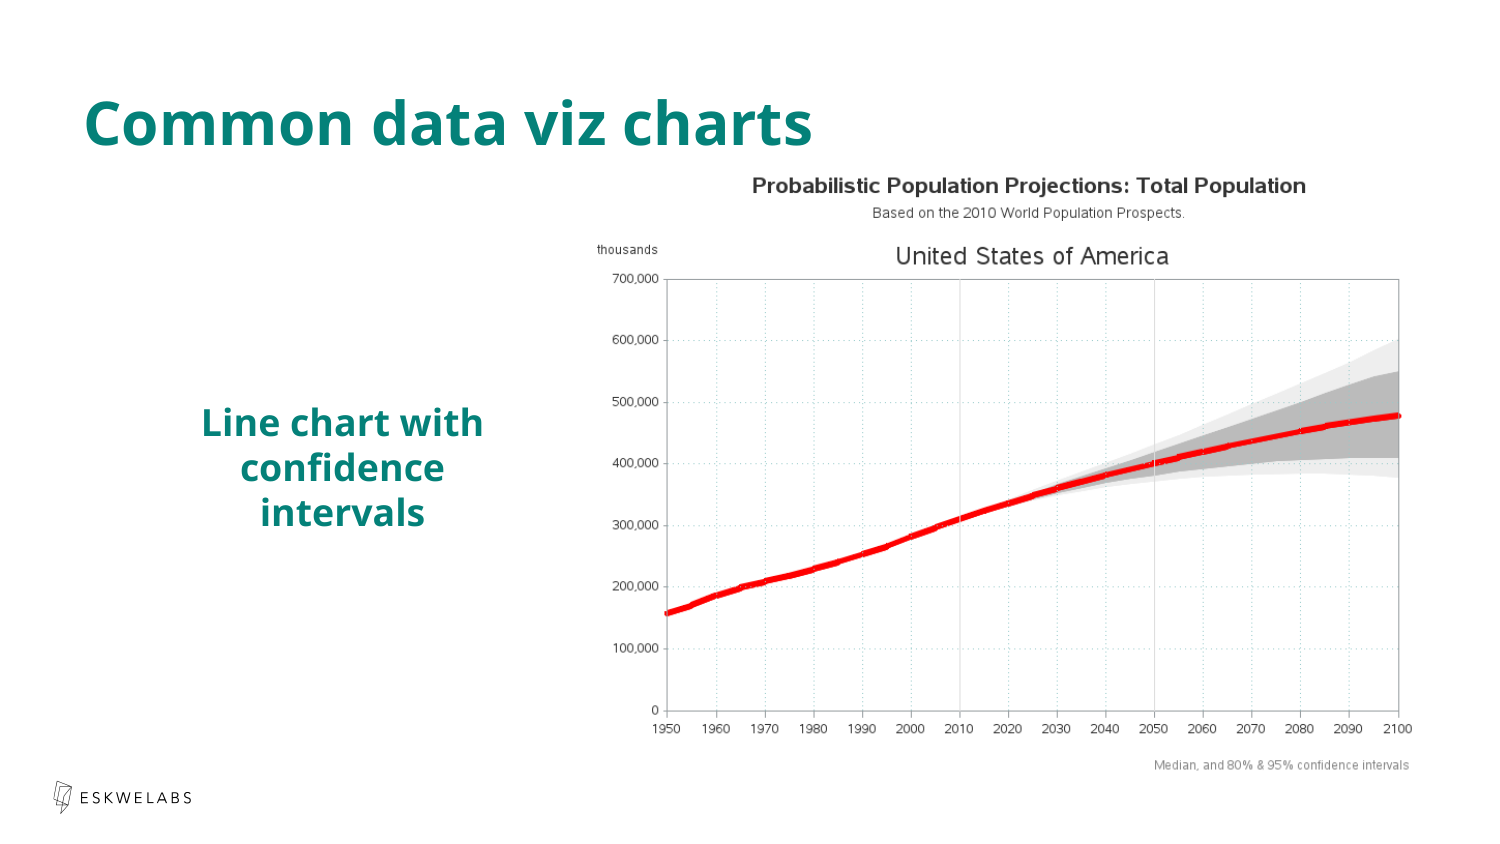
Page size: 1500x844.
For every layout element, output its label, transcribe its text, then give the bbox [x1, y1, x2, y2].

text_box Line chart with confidence intervals [138, 383, 548, 549]
picture [591, 162, 1419, 783]
picture [37, 778, 207, 820]
text_box Common data viz charts [68, 70, 997, 173]
